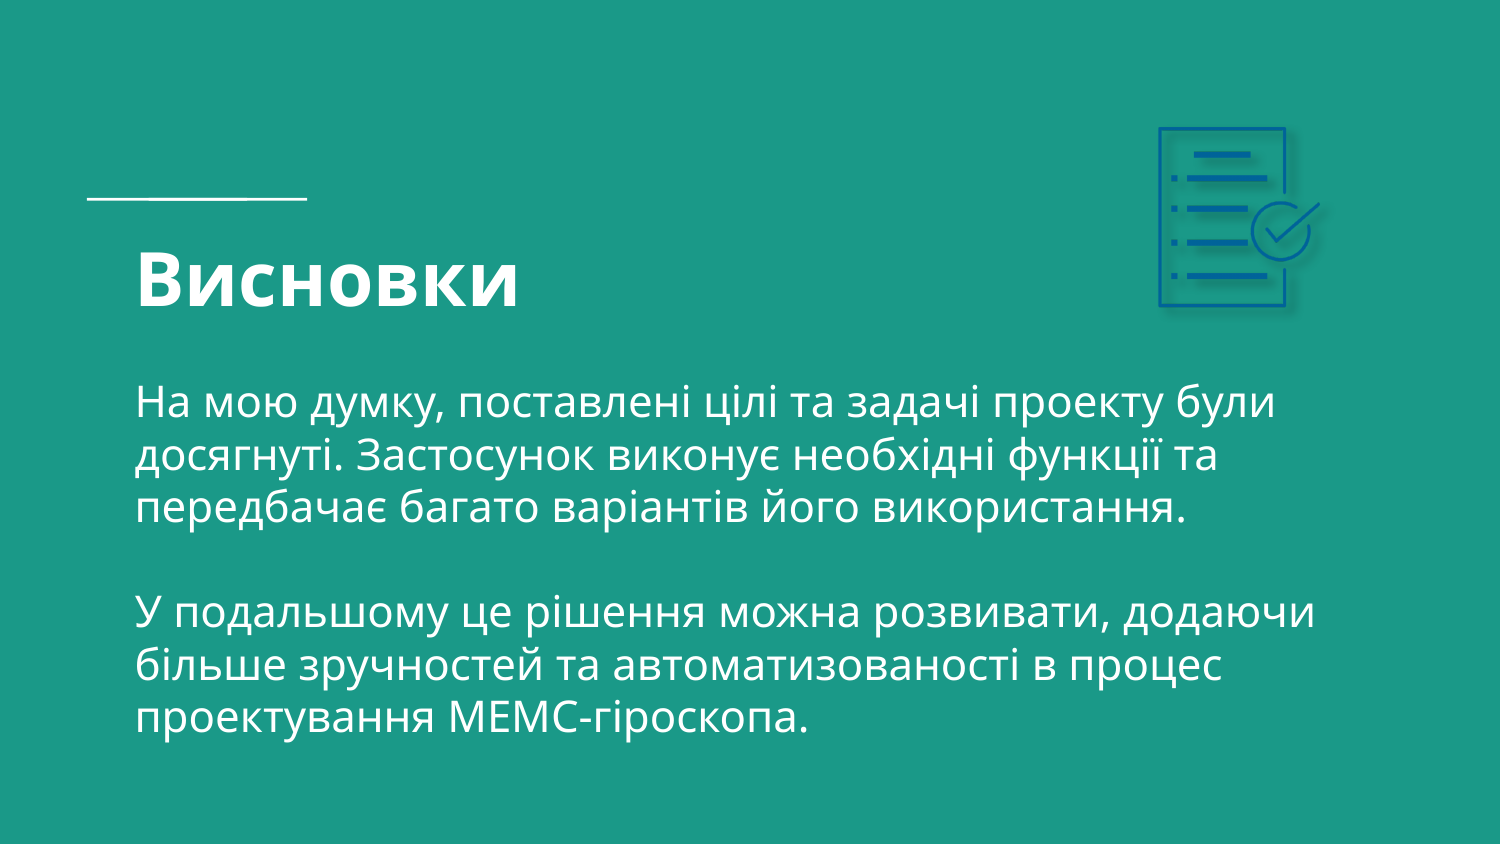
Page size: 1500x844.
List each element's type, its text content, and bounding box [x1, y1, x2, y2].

title Висновки [119, 216, 1091, 343]
text_box На мою думку, поставлені цілі та задачі проекту були досягнуті. Застосунок виконує необхідні функції та передбачає багато варіантів його використання. У подальшому це рішення можна розвивати, додаючи більше зручностей та автоматизованості в процес проектування МЕМС-гіроскопа. [119, 359, 1381, 714]
picture [1096, 75, 1382, 360]
